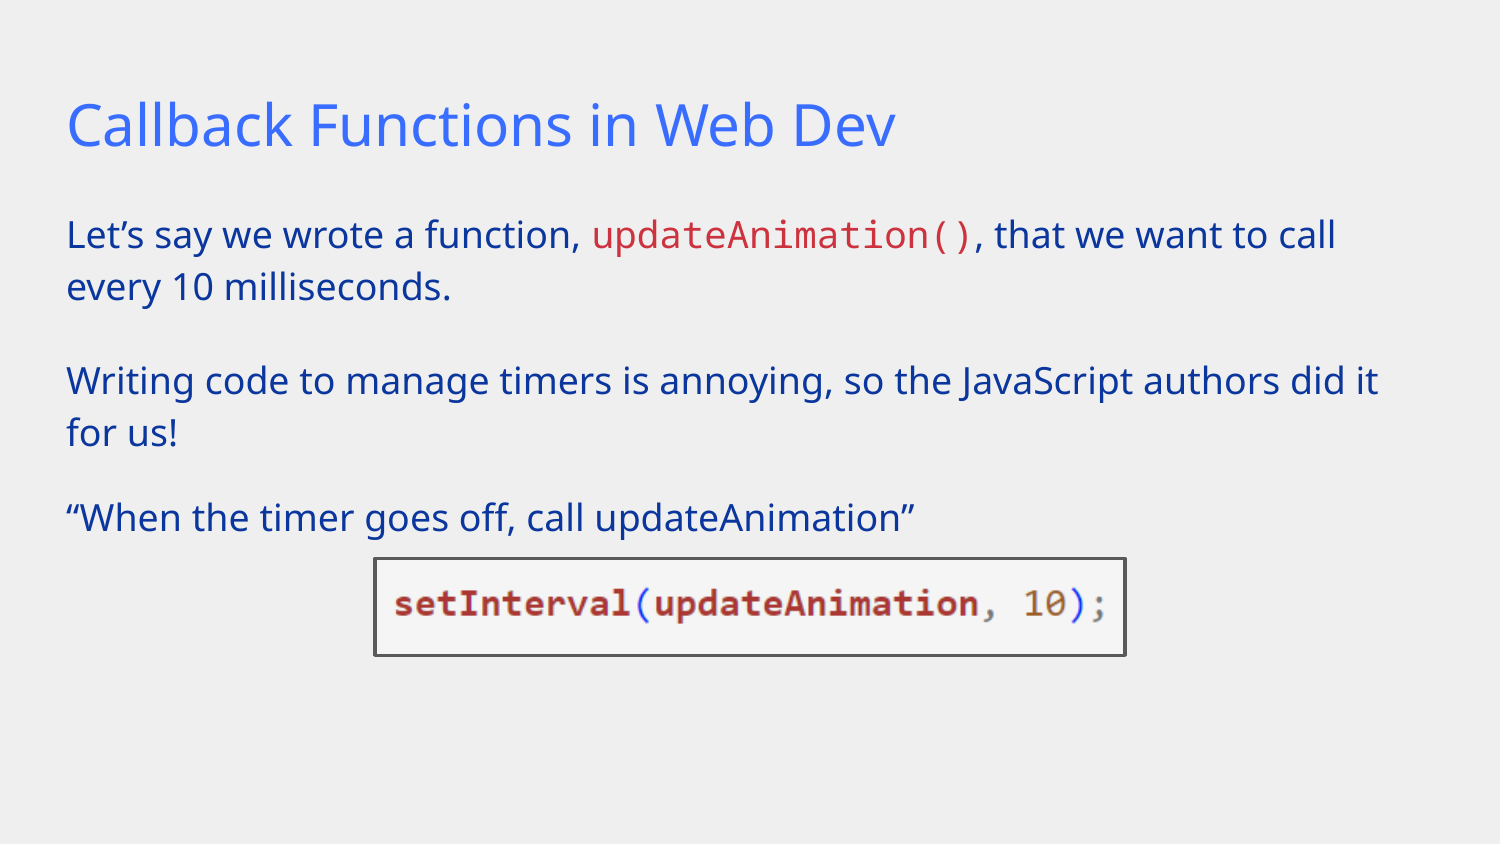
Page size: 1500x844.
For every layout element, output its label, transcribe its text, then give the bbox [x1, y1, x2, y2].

picture [376, 559, 1124, 655]
title Callback Functions in Web Dev [51, 72, 1449, 167]
list Let’s say we wrote a function, updateAnimation(), that we want to call every 10 milliseconds. [51, 189, 1449, 325]
text_box Writing code to manage timers is annoying, so the JavaScript authors did it for us! “When the timer goes off, call updateAnimation” [51, 335, 1449, 554]
